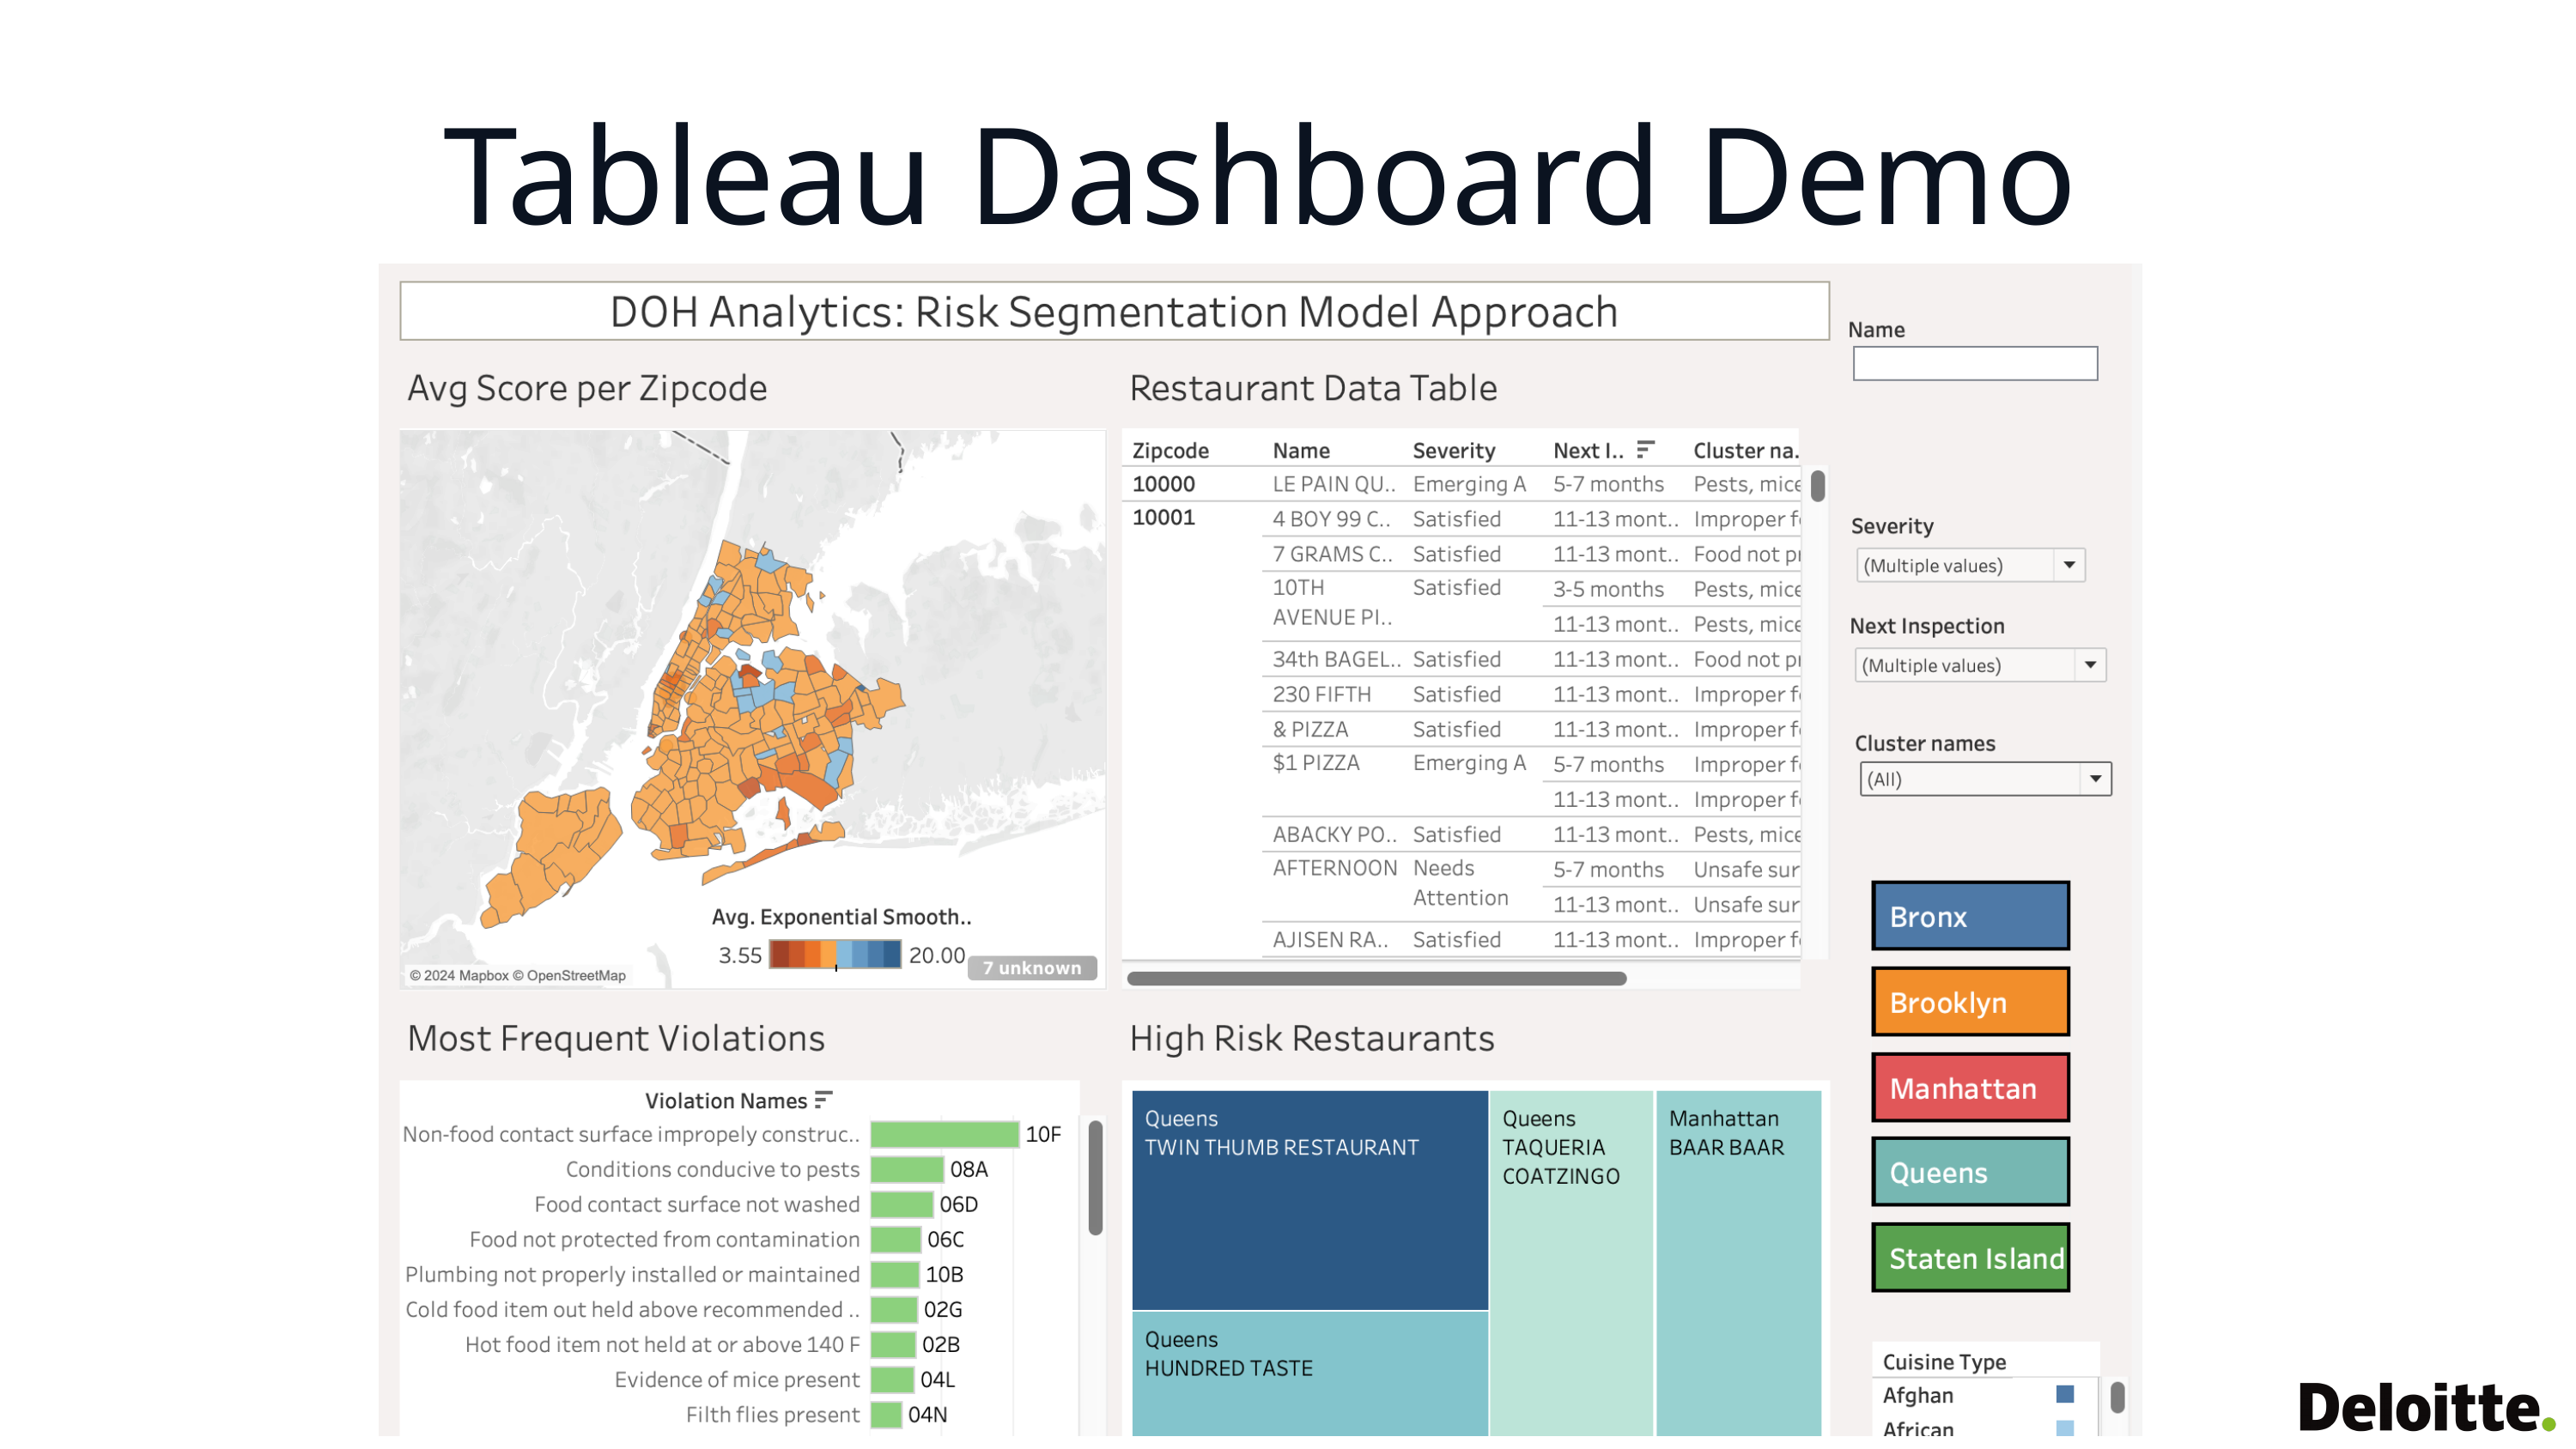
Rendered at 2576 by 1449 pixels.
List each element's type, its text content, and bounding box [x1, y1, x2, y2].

text_box Tableau Dashboard Demo [116, 58, 2405, 252]
picture [378, 264, 2142, 1437]
picture [2295, 1378, 2561, 1437]
